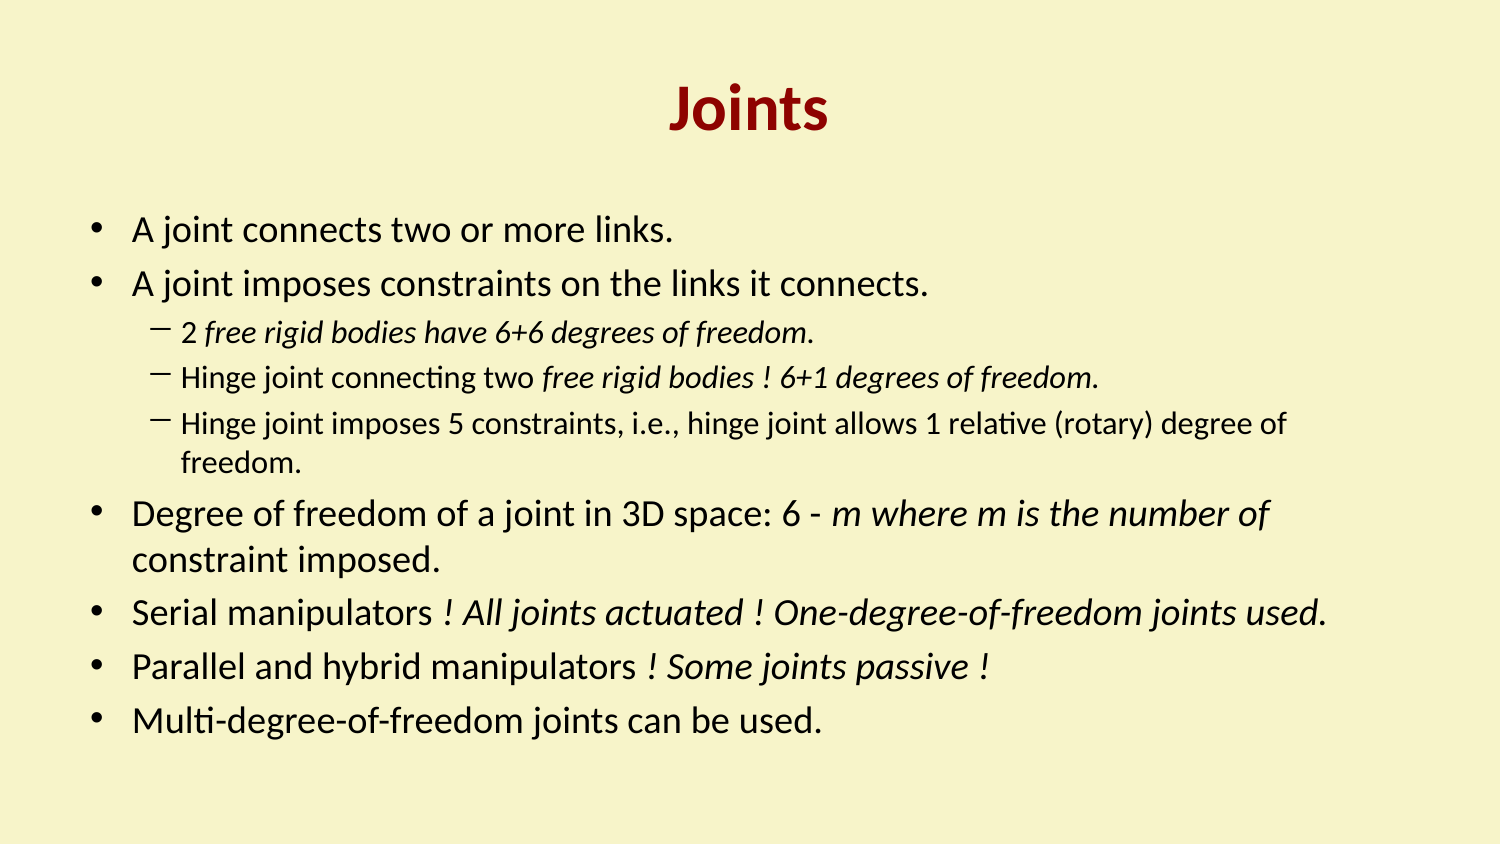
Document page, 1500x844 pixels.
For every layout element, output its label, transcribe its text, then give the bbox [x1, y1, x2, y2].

list A joint connects two or more links. A joint imposes constraints on the links it connects. 2 free rigid bodies have 6+6 degrees of freedom. Hinge joint connecting two free rigid bodies ! 6+1 degrees of freedom. Hinge joint imposes 5 constraints, i.e., hinge joint allows 1 relative (rotary) degree of freedom. Degree of freedom of a joint in 3D space: 6 - m where m is the number of constraint imposed. Serial manipulators ! All joints actuated ! One-degree-of-freedom joints used. Parallel and hybrid manipulators ! Some joints passive ! Multi-degree-of-freedom joints can be used. [75, 196, 1425, 754]
title Joints [75, 33, 1425, 175]
